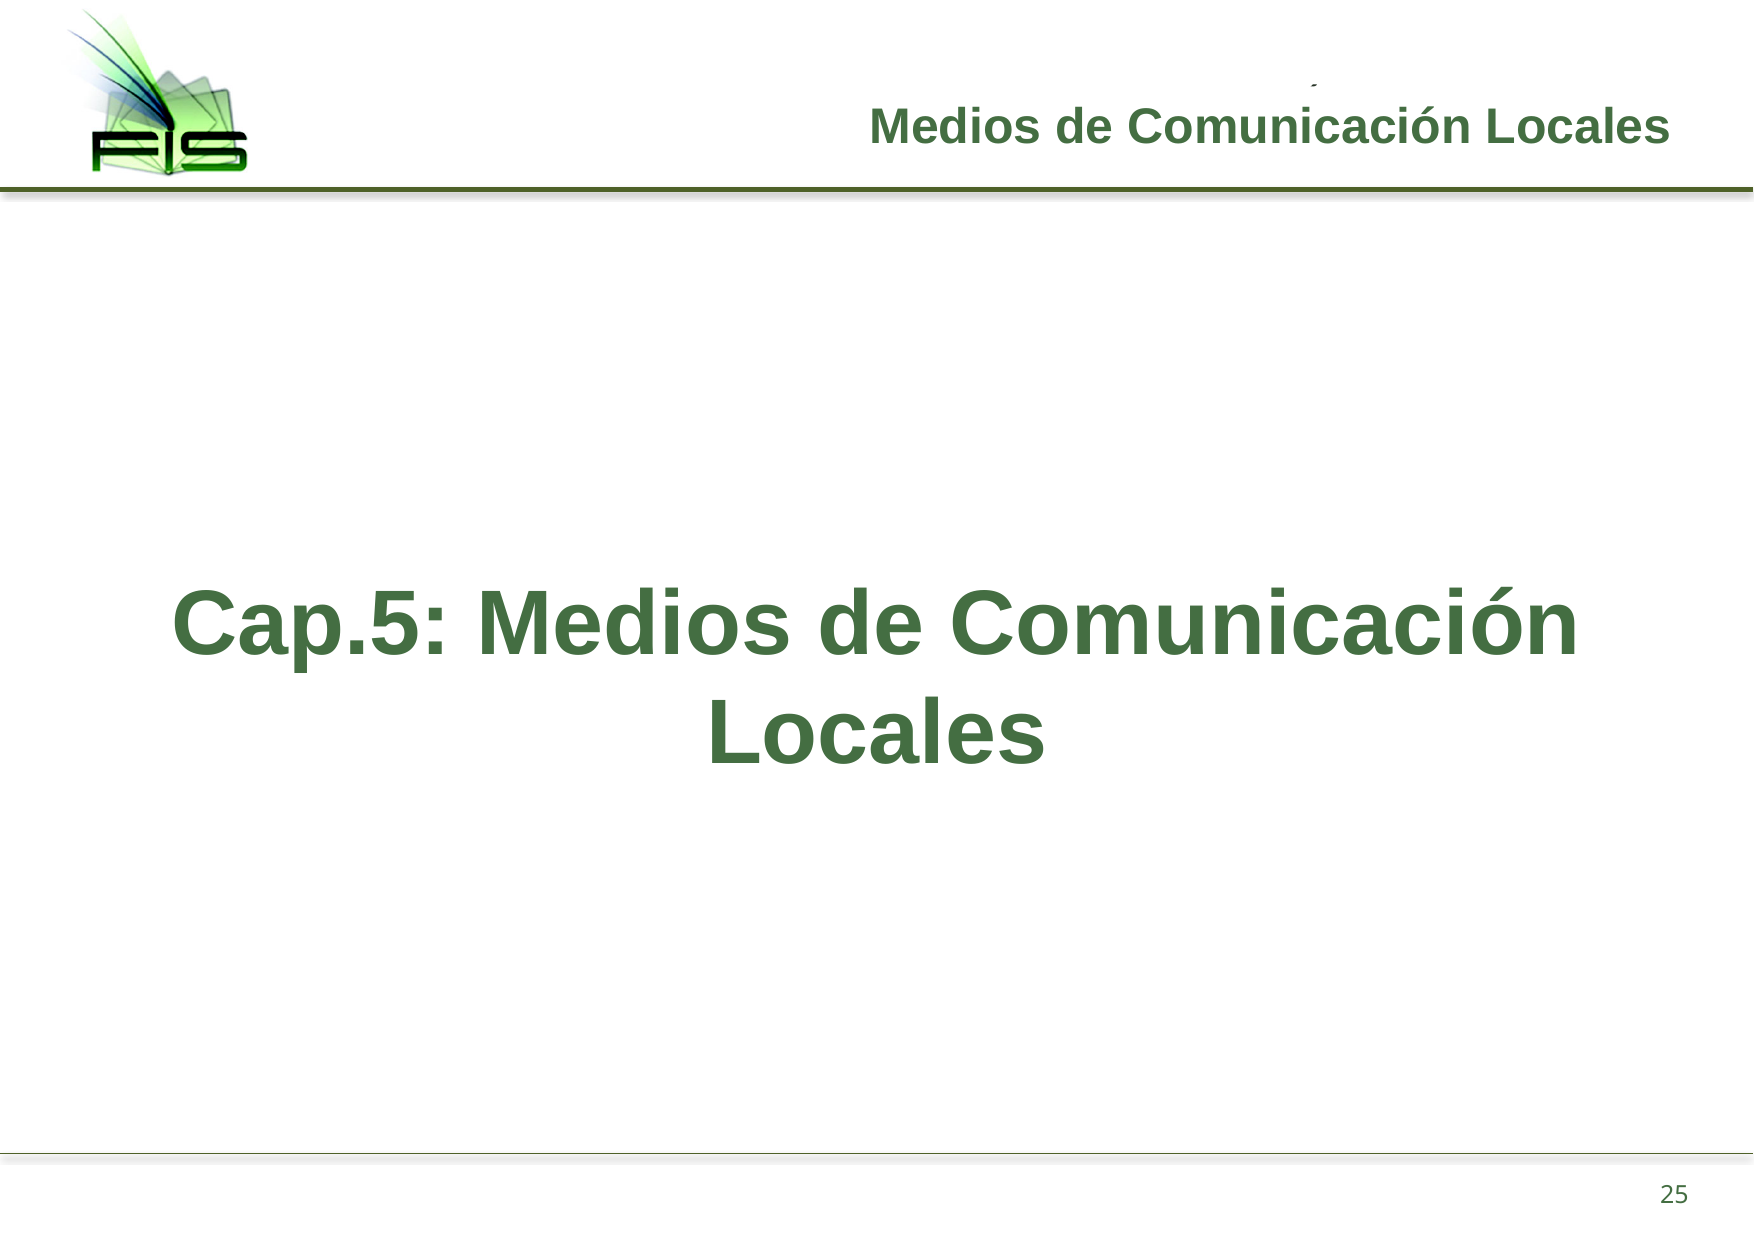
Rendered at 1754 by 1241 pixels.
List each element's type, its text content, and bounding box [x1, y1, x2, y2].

slide_number 25 [1296, 1162, 1706, 1229]
picture [61, 8, 251, 178]
title Cap.5: Medios de Comunicación Locales [131, 547, 1622, 694]
text_box Medios de Comunicación Locales [806, 86, 1735, 162]
